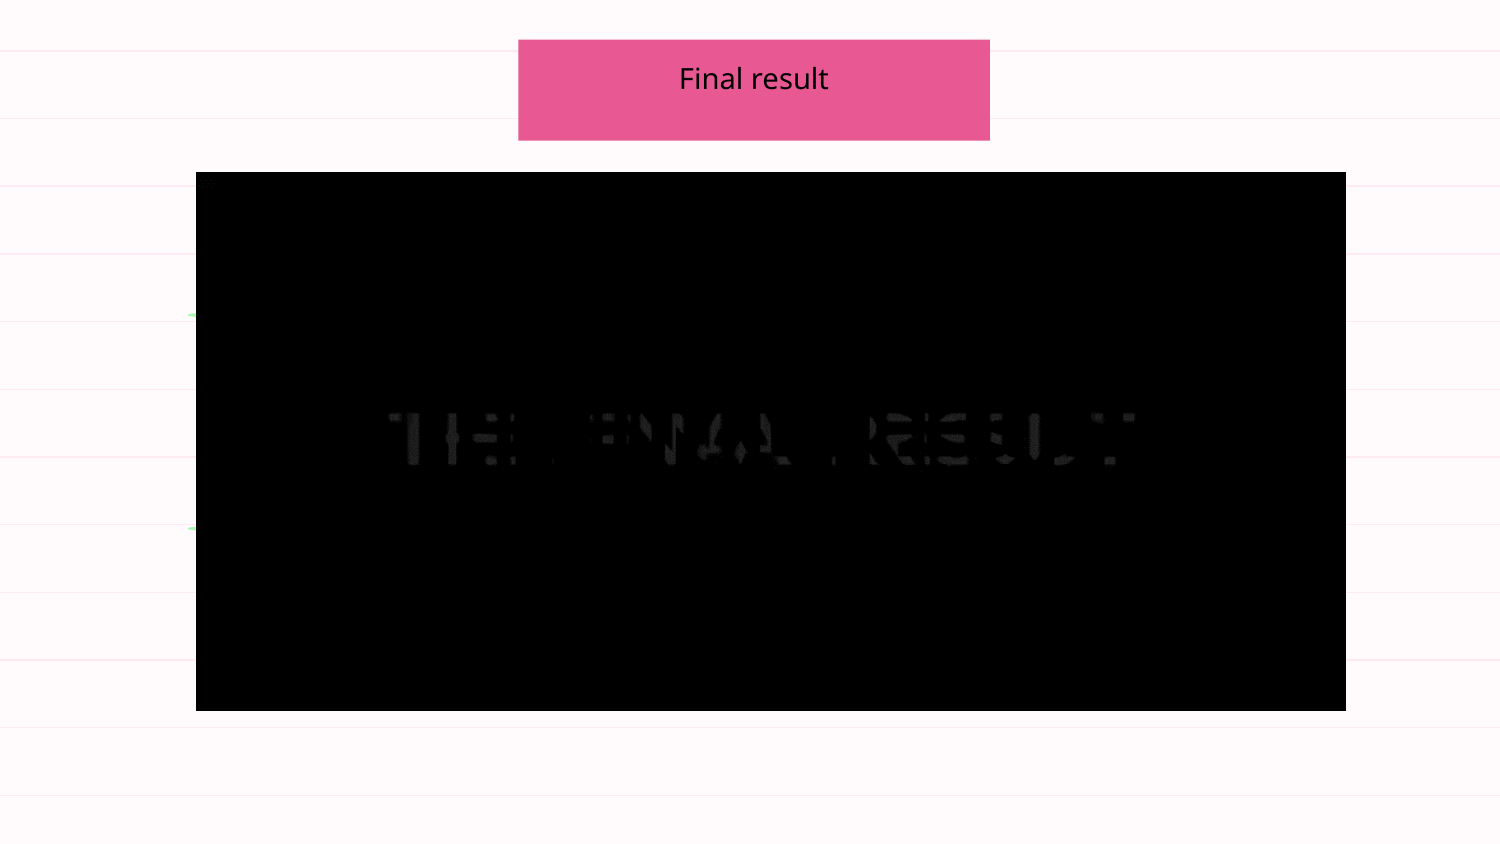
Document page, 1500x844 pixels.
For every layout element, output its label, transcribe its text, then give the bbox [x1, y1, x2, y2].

subtitle Final result [518, 39, 990, 141]
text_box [195, 171, 1347, 712]
